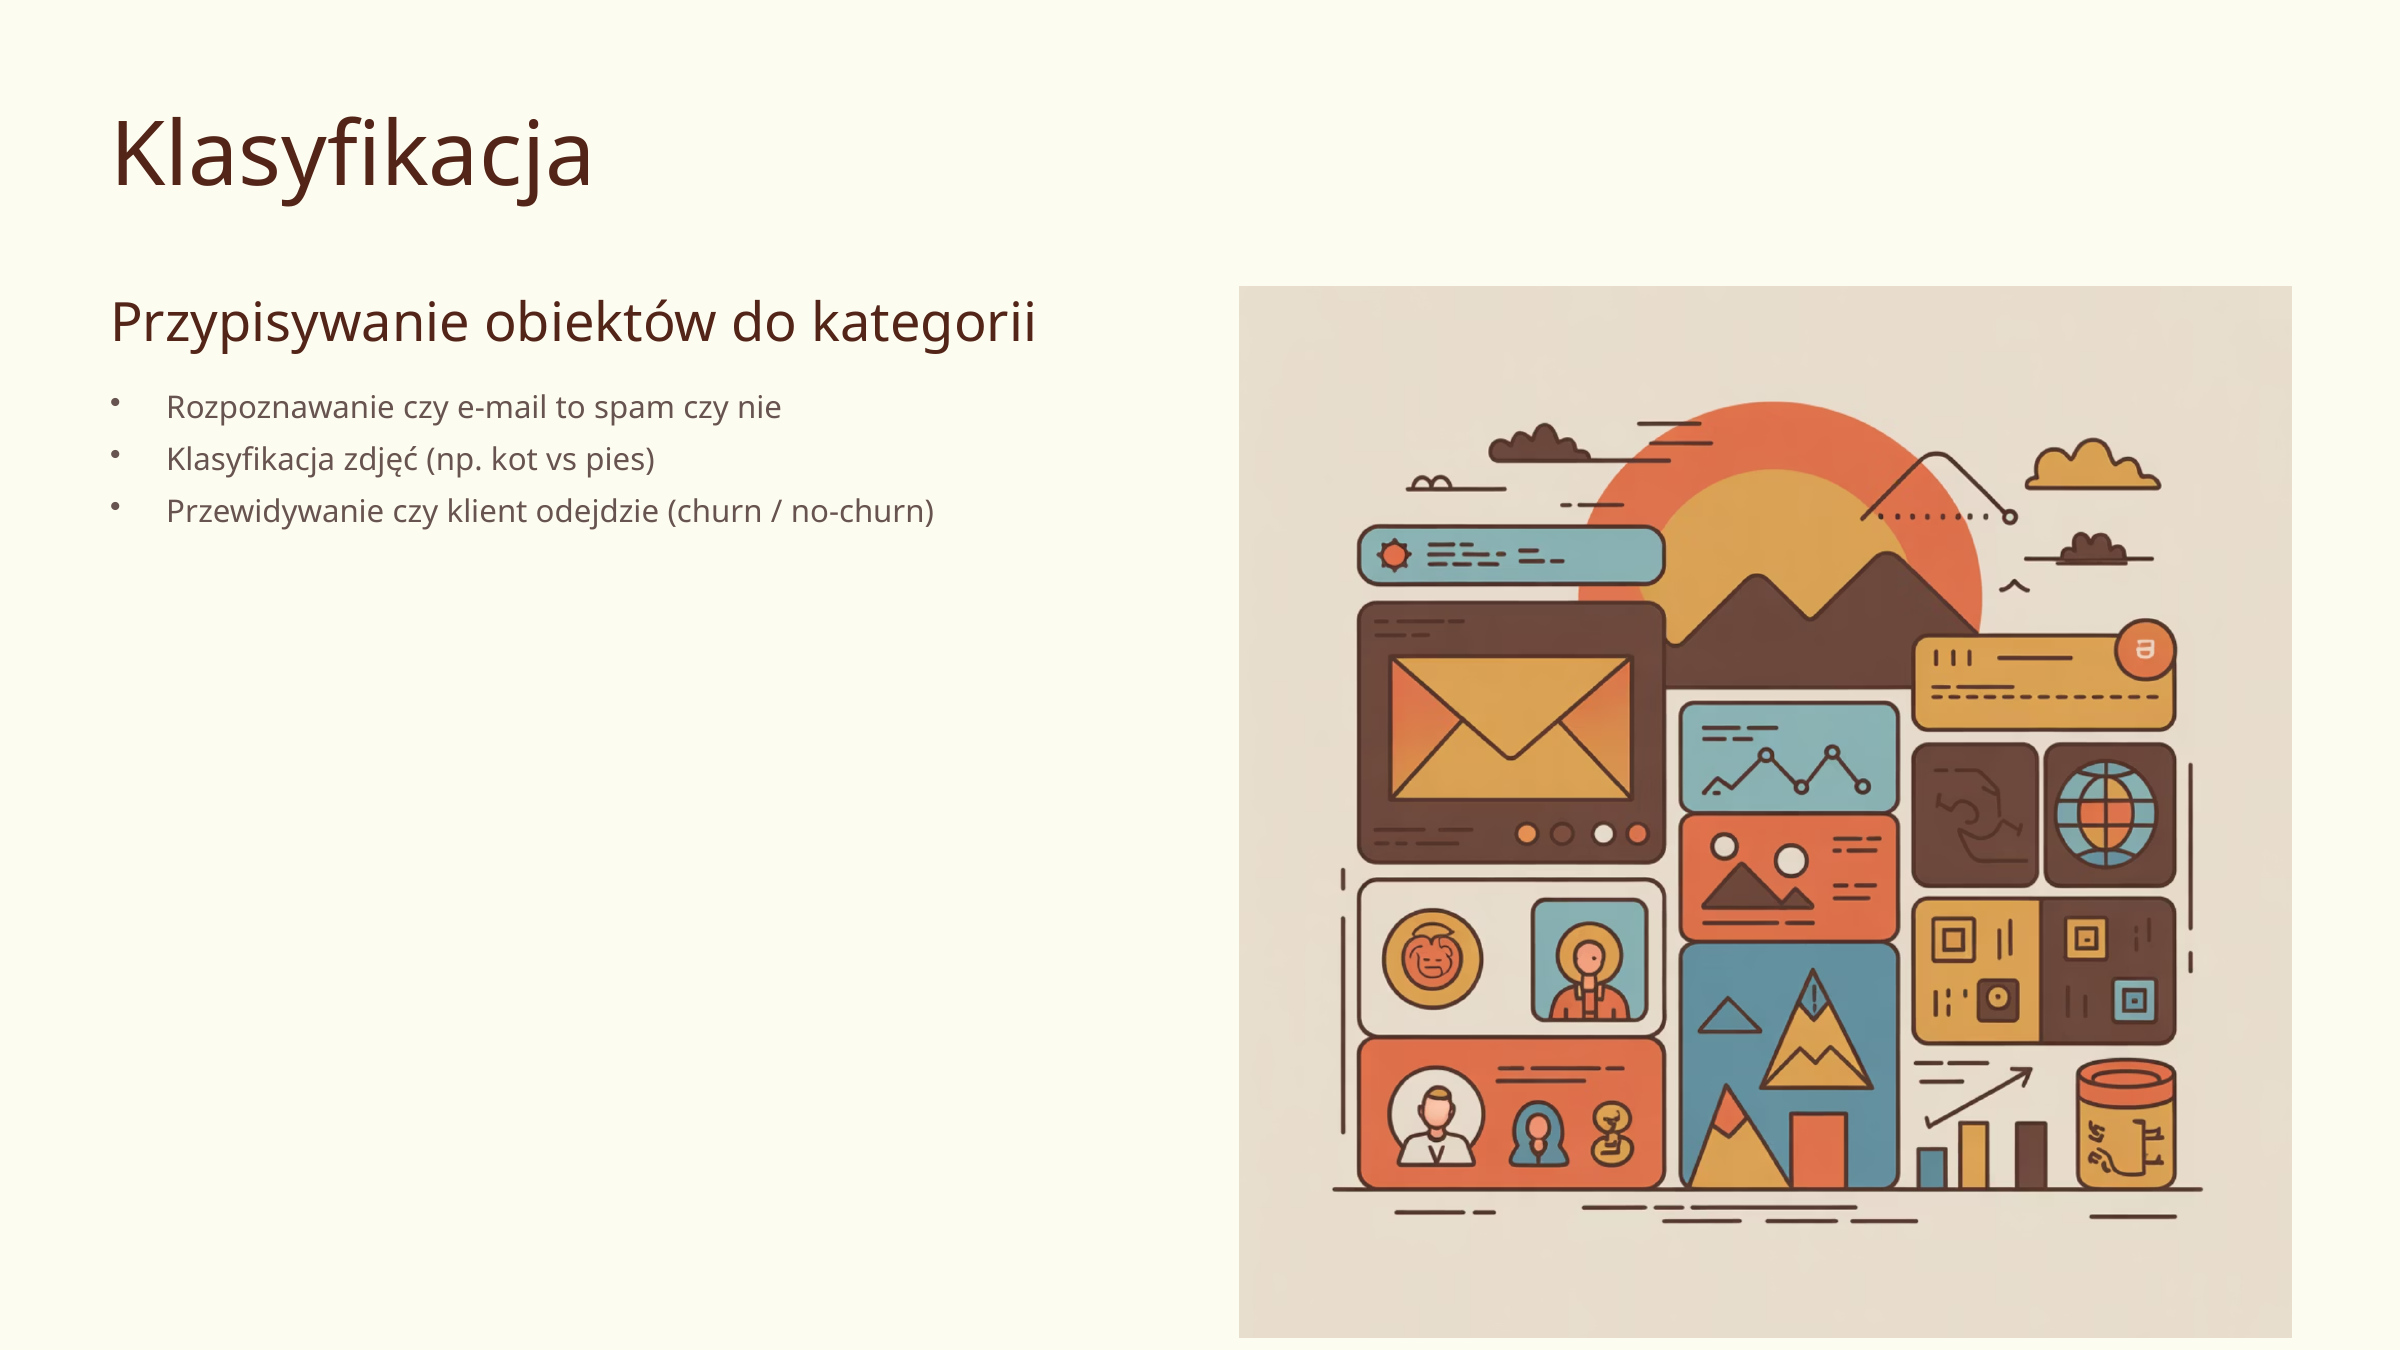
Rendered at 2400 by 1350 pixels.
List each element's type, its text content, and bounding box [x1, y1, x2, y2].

picture [1239, 286, 2292, 1339]
text_box Klasyfikacja zdjęć (np. kot vs pies) [110, 436, 1162, 478]
text_box Przewidywanie czy klient odejdzie (churn / no-churn) [110, 488, 1162, 530]
text_box Przypisywanie obiektów do kategorii [110, 282, 1003, 353]
text_box Rozpoznawanie czy e-mail to spam czy nie [110, 384, 1162, 426]
text_box Klasyfikacja [109, 86, 1014, 204]
